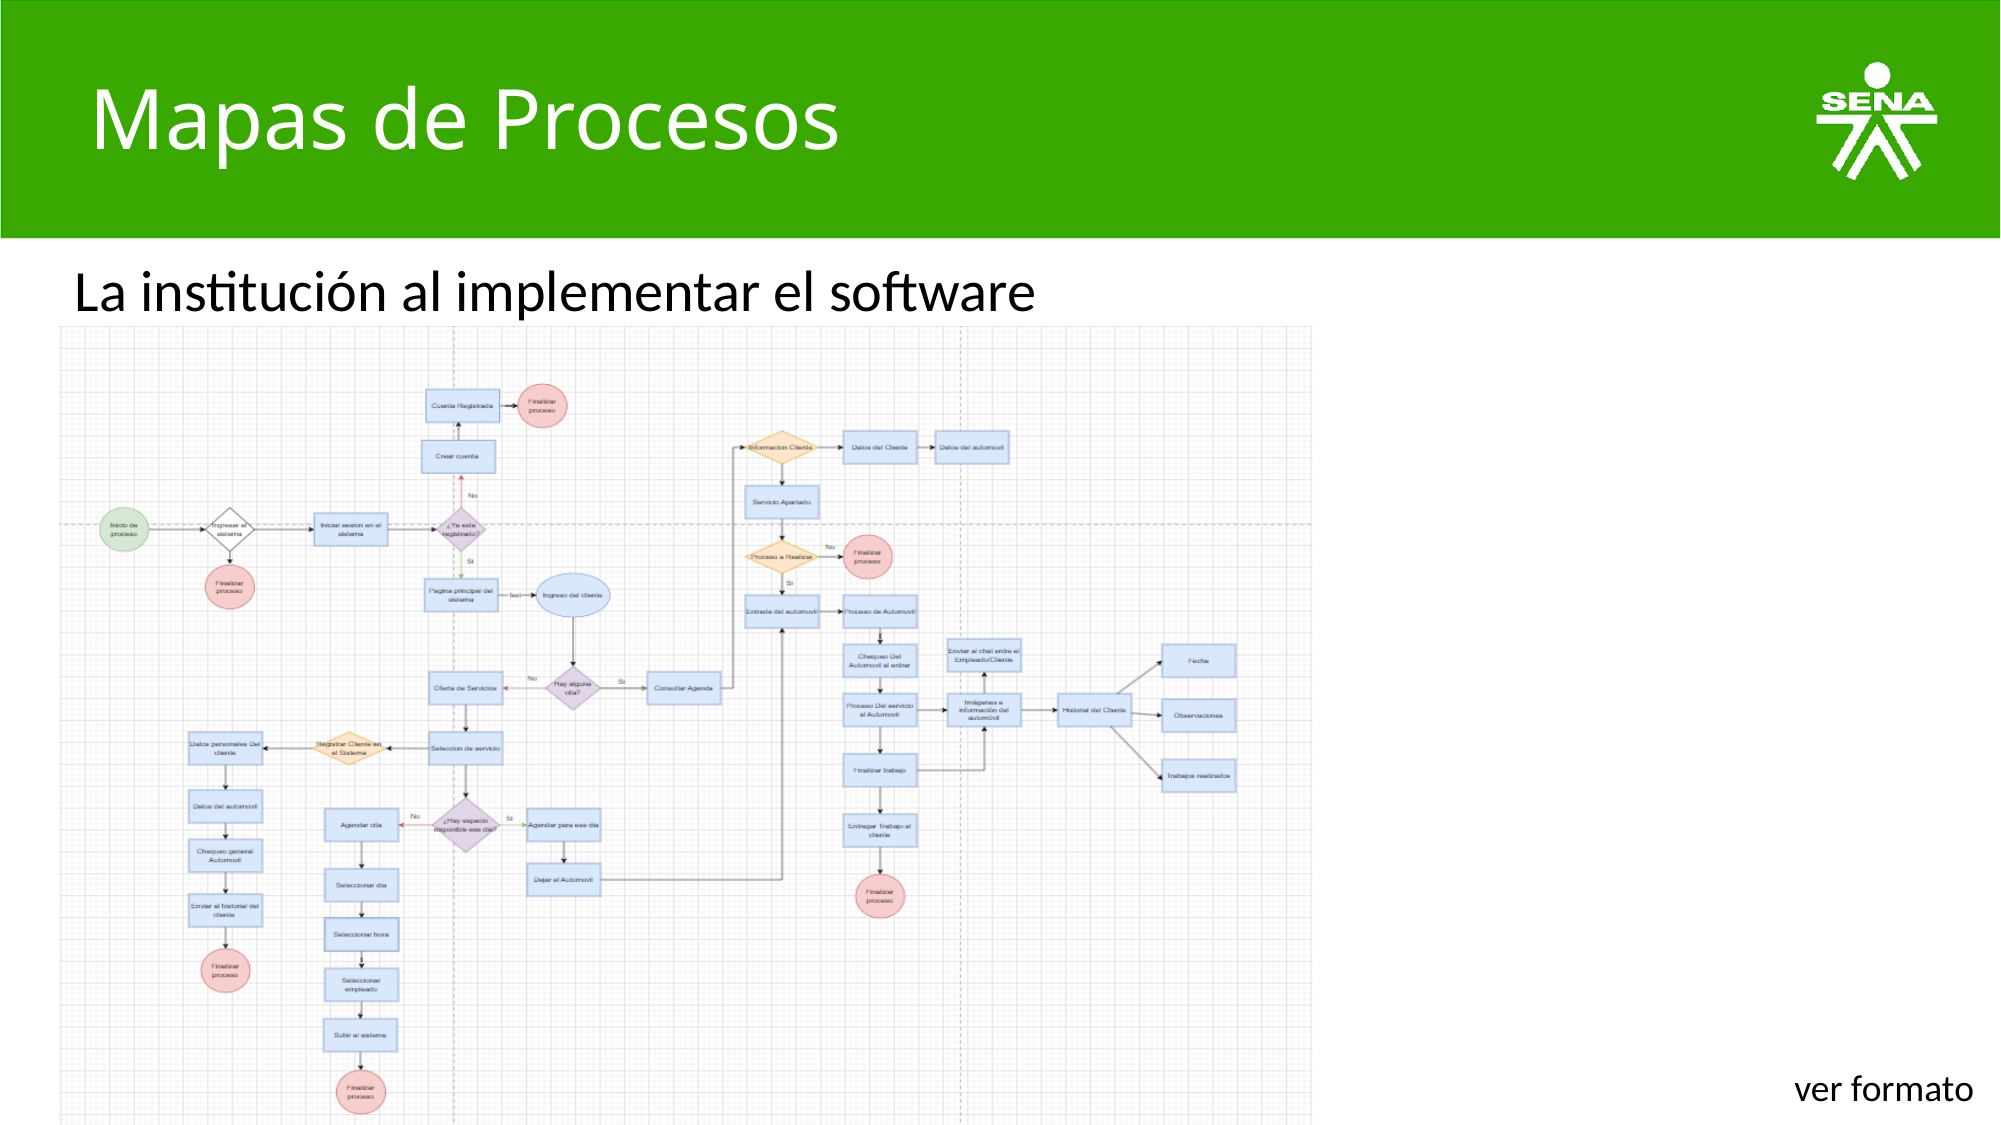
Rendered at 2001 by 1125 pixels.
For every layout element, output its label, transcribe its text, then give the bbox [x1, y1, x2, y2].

title Mapas de Procesos [74, 54, 1758, 192]
text_box ver formato [1779, 1049, 2000, 1125]
text_box La institución al implementar el software [59, 237, 1927, 280]
picture [0, 0, 2001, 1125]
